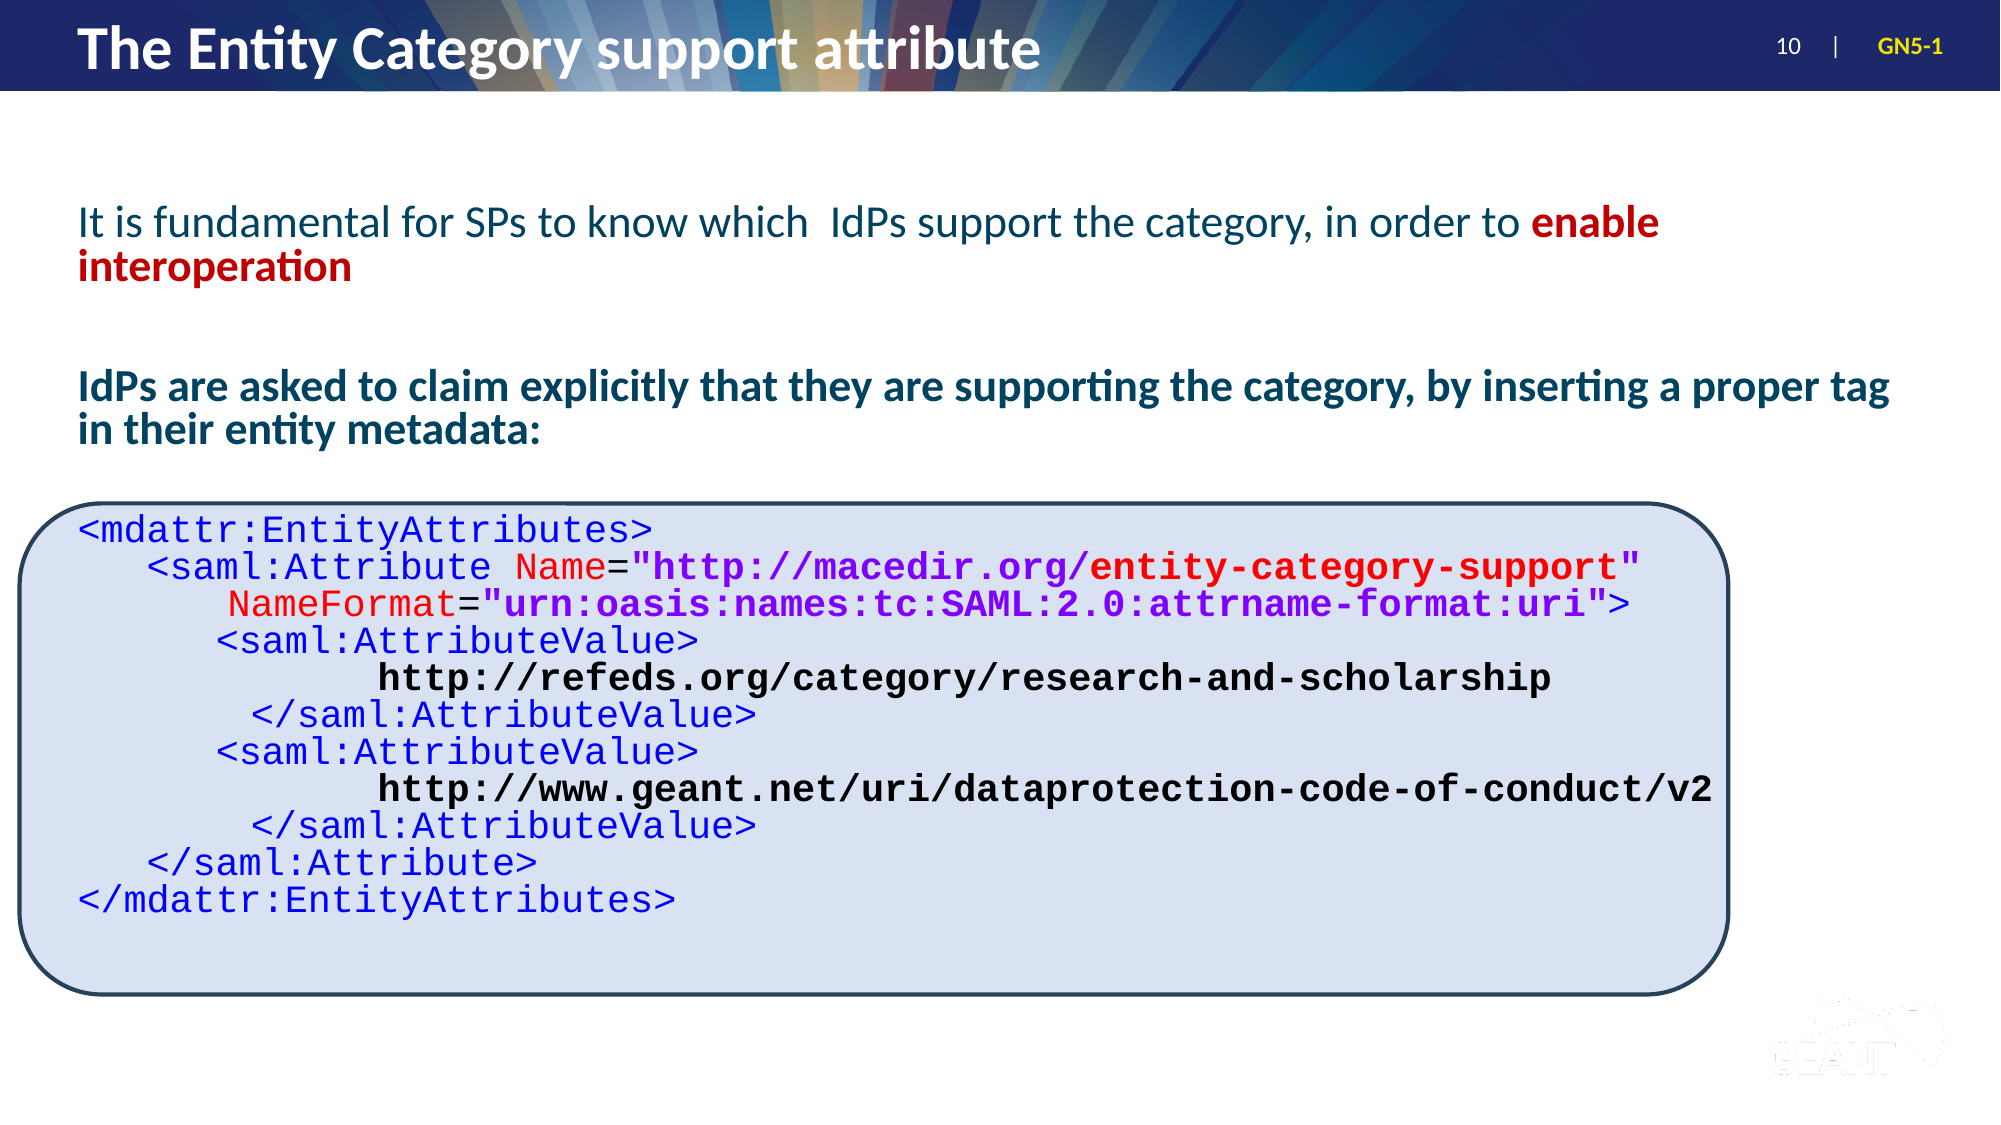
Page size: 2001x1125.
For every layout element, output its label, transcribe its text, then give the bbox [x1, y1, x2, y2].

text_box [19, 513, 62, 985]
picture [1769, 995, 1950, 1080]
list It is fundamental for SPs to know which IdPs support the category, in order to enable interoperation IdPs are asked to claim explicitly that they are supporting the category, by inserting a proper tag in their entity metadata: <mdattr:EntityAttributes> <saml:Attribute Name="http://macedir.org/entity-category-support" NameFormat="urn:oasis:names:tc:SAML:2.0:attrname-format:uri"> <saml:AttributeValue> http://refeds.org/category/research-and-scholarship </saml:AttributeValue> <saml:AttributeValue> http://www.geant.net/uri/dataprotection-code-of-conduct/v2 </saml:AttributeValue> </saml:Attribute> </mdattr:EntityAttributes> [62, 195, 1912, 995]
title The Entity Category support attribute [62, 31, 1686, 131]
picture [0, 0, 1688, 92]
